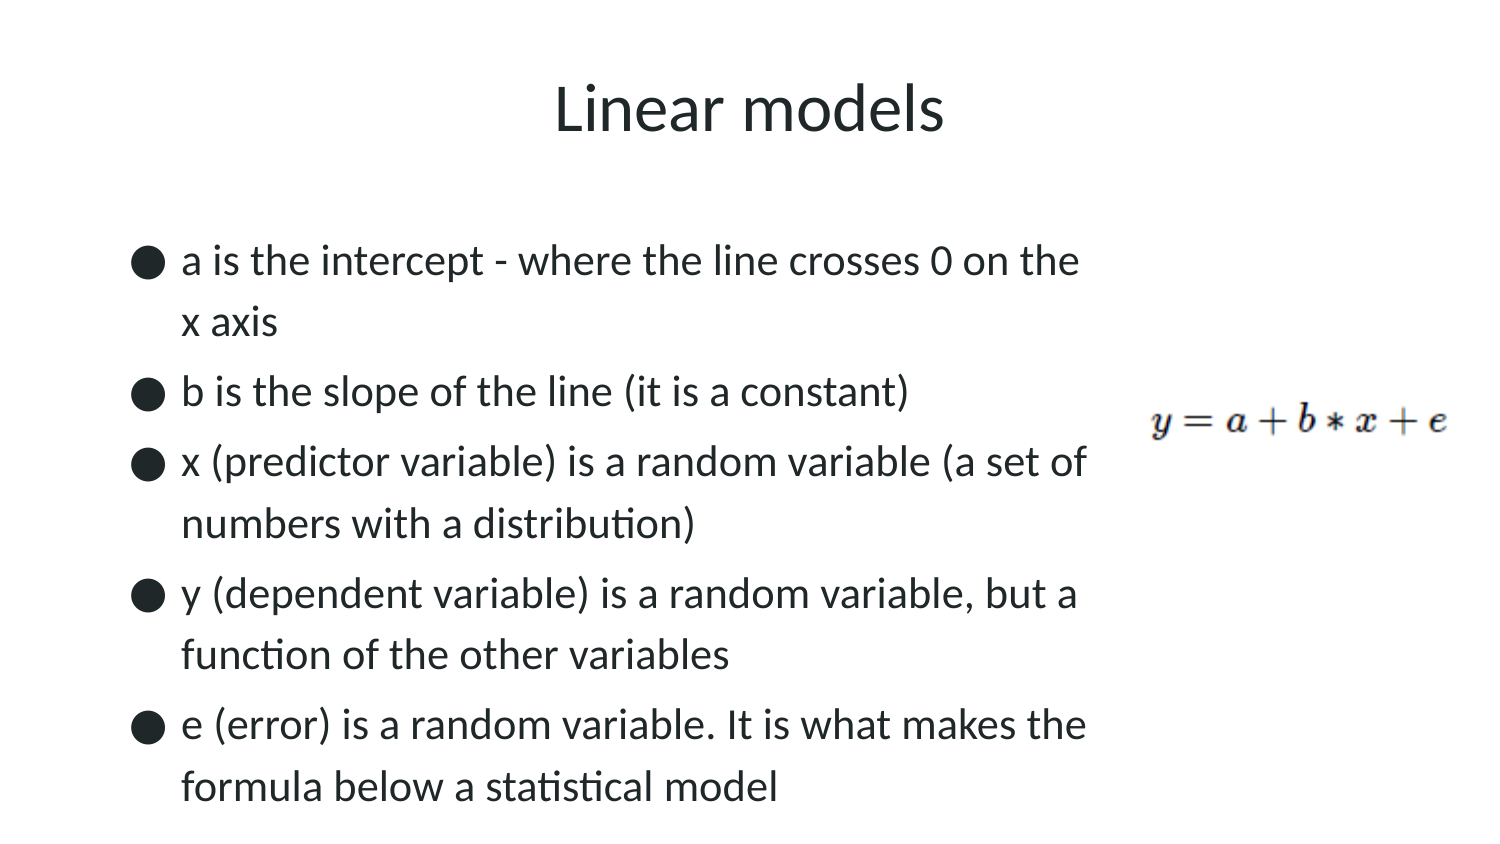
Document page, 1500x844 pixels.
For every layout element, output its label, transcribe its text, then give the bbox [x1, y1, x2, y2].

list a is the intercept - where the line crosses 0 on the x axis b is the slope of the line (it is a constant) x (predictor variable) is a random variable (a set of numbers with a distribution) y (dependent variable) is a random variable, but a function of the other variables e (error) is a random variable. It is what makes the formula below a statistical model [112, 215, 1119, 820]
picture [1117, 367, 1500, 476]
title Linear models [75, 33, 1425, 175]
